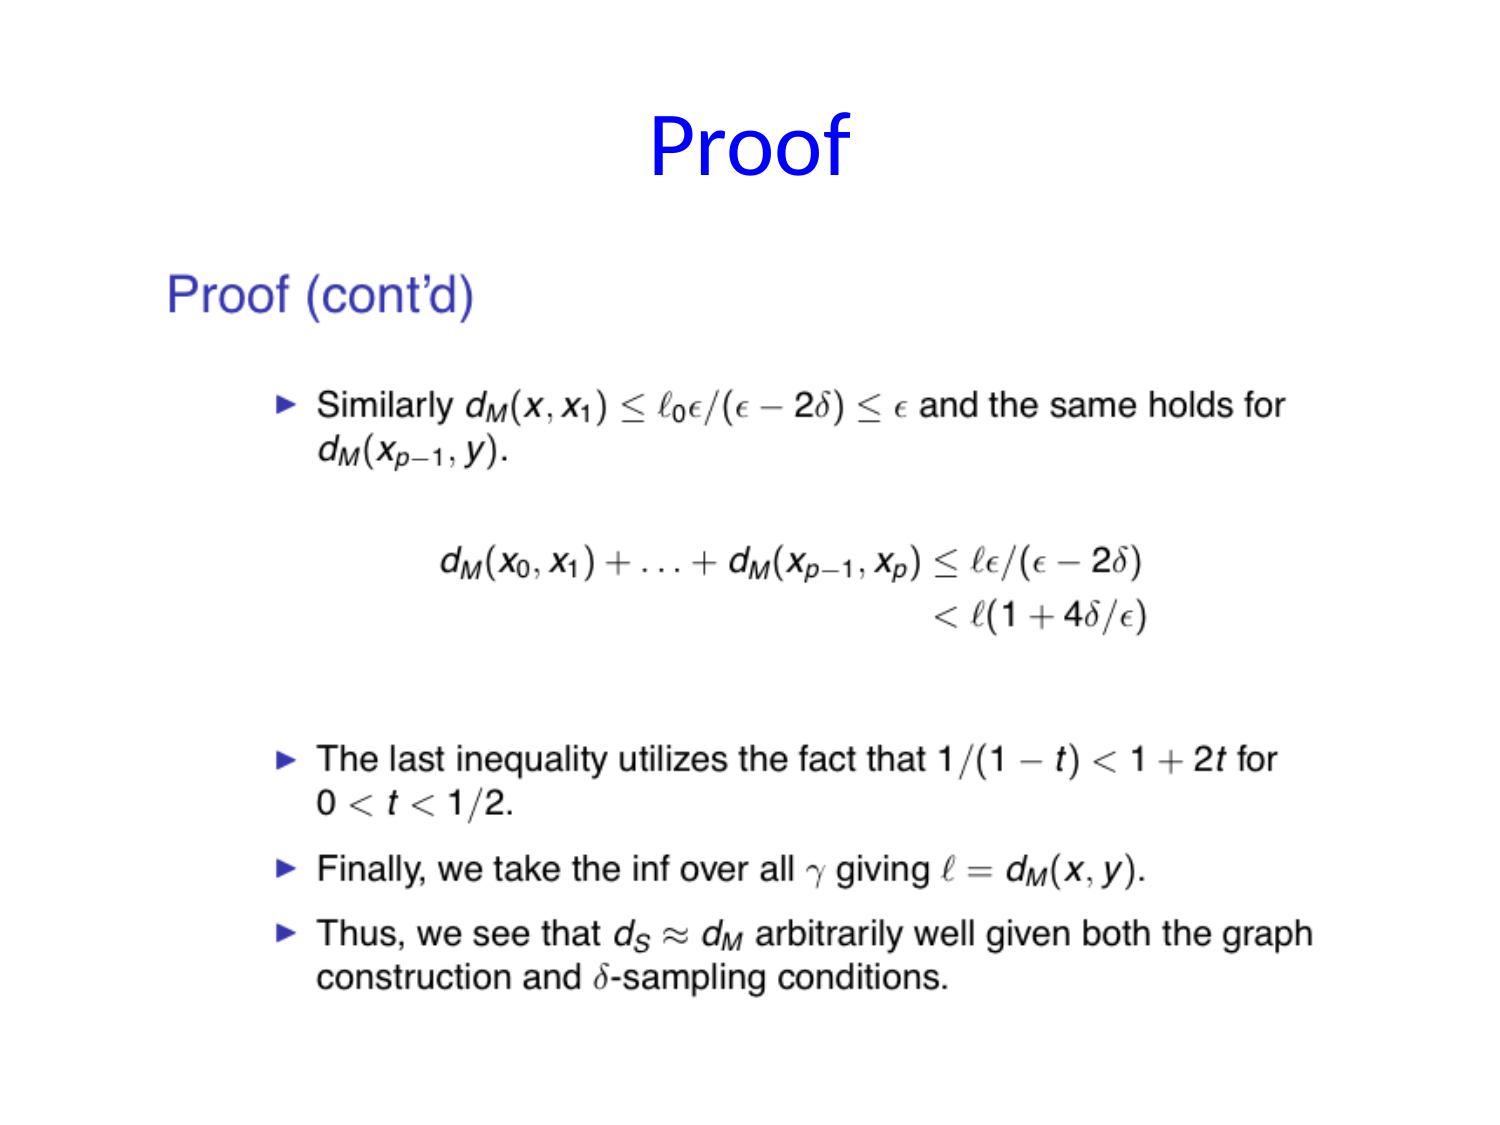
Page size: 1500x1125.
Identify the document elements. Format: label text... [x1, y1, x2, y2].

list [74, 262, 1426, 1006]
title Proof [75, 45, 1425, 233]
